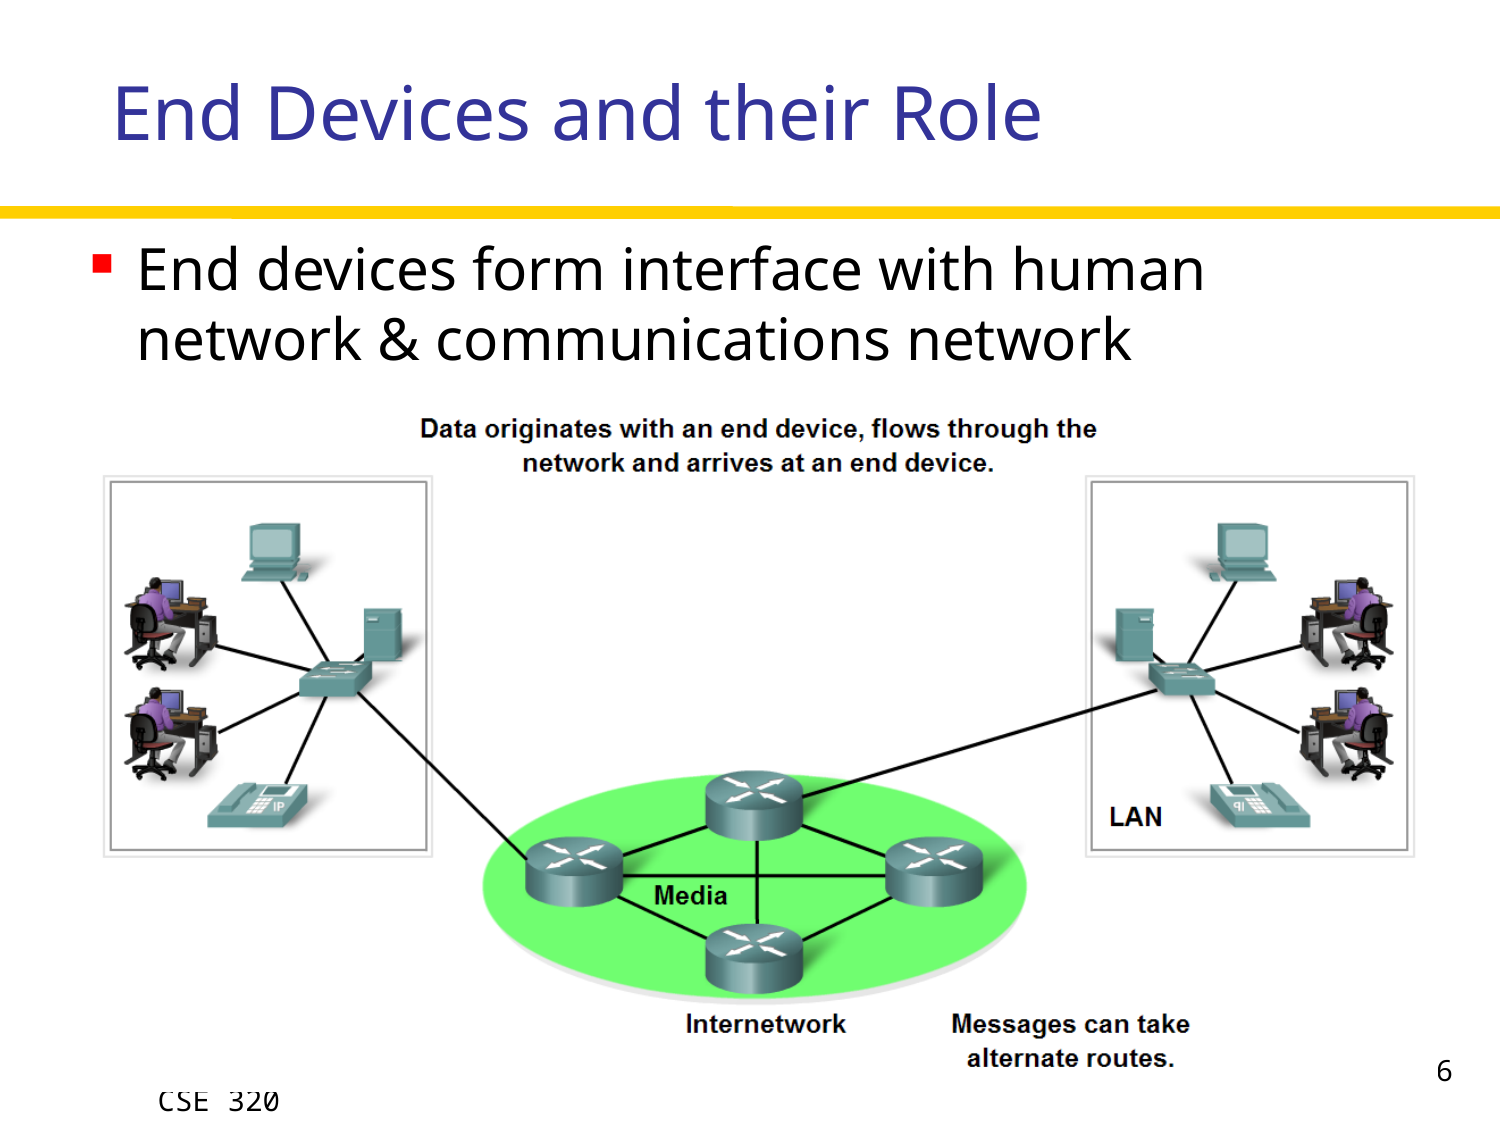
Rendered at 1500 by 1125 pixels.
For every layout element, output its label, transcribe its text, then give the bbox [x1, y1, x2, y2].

picture [87, 399, 1438, 1093]
title End Devices and their Role [95, 24, 1433, 163]
list End devices form interface with human network & communications network [0, 224, 1303, 1059]
slide_number 16 [1435, 1023, 1468, 1100]
